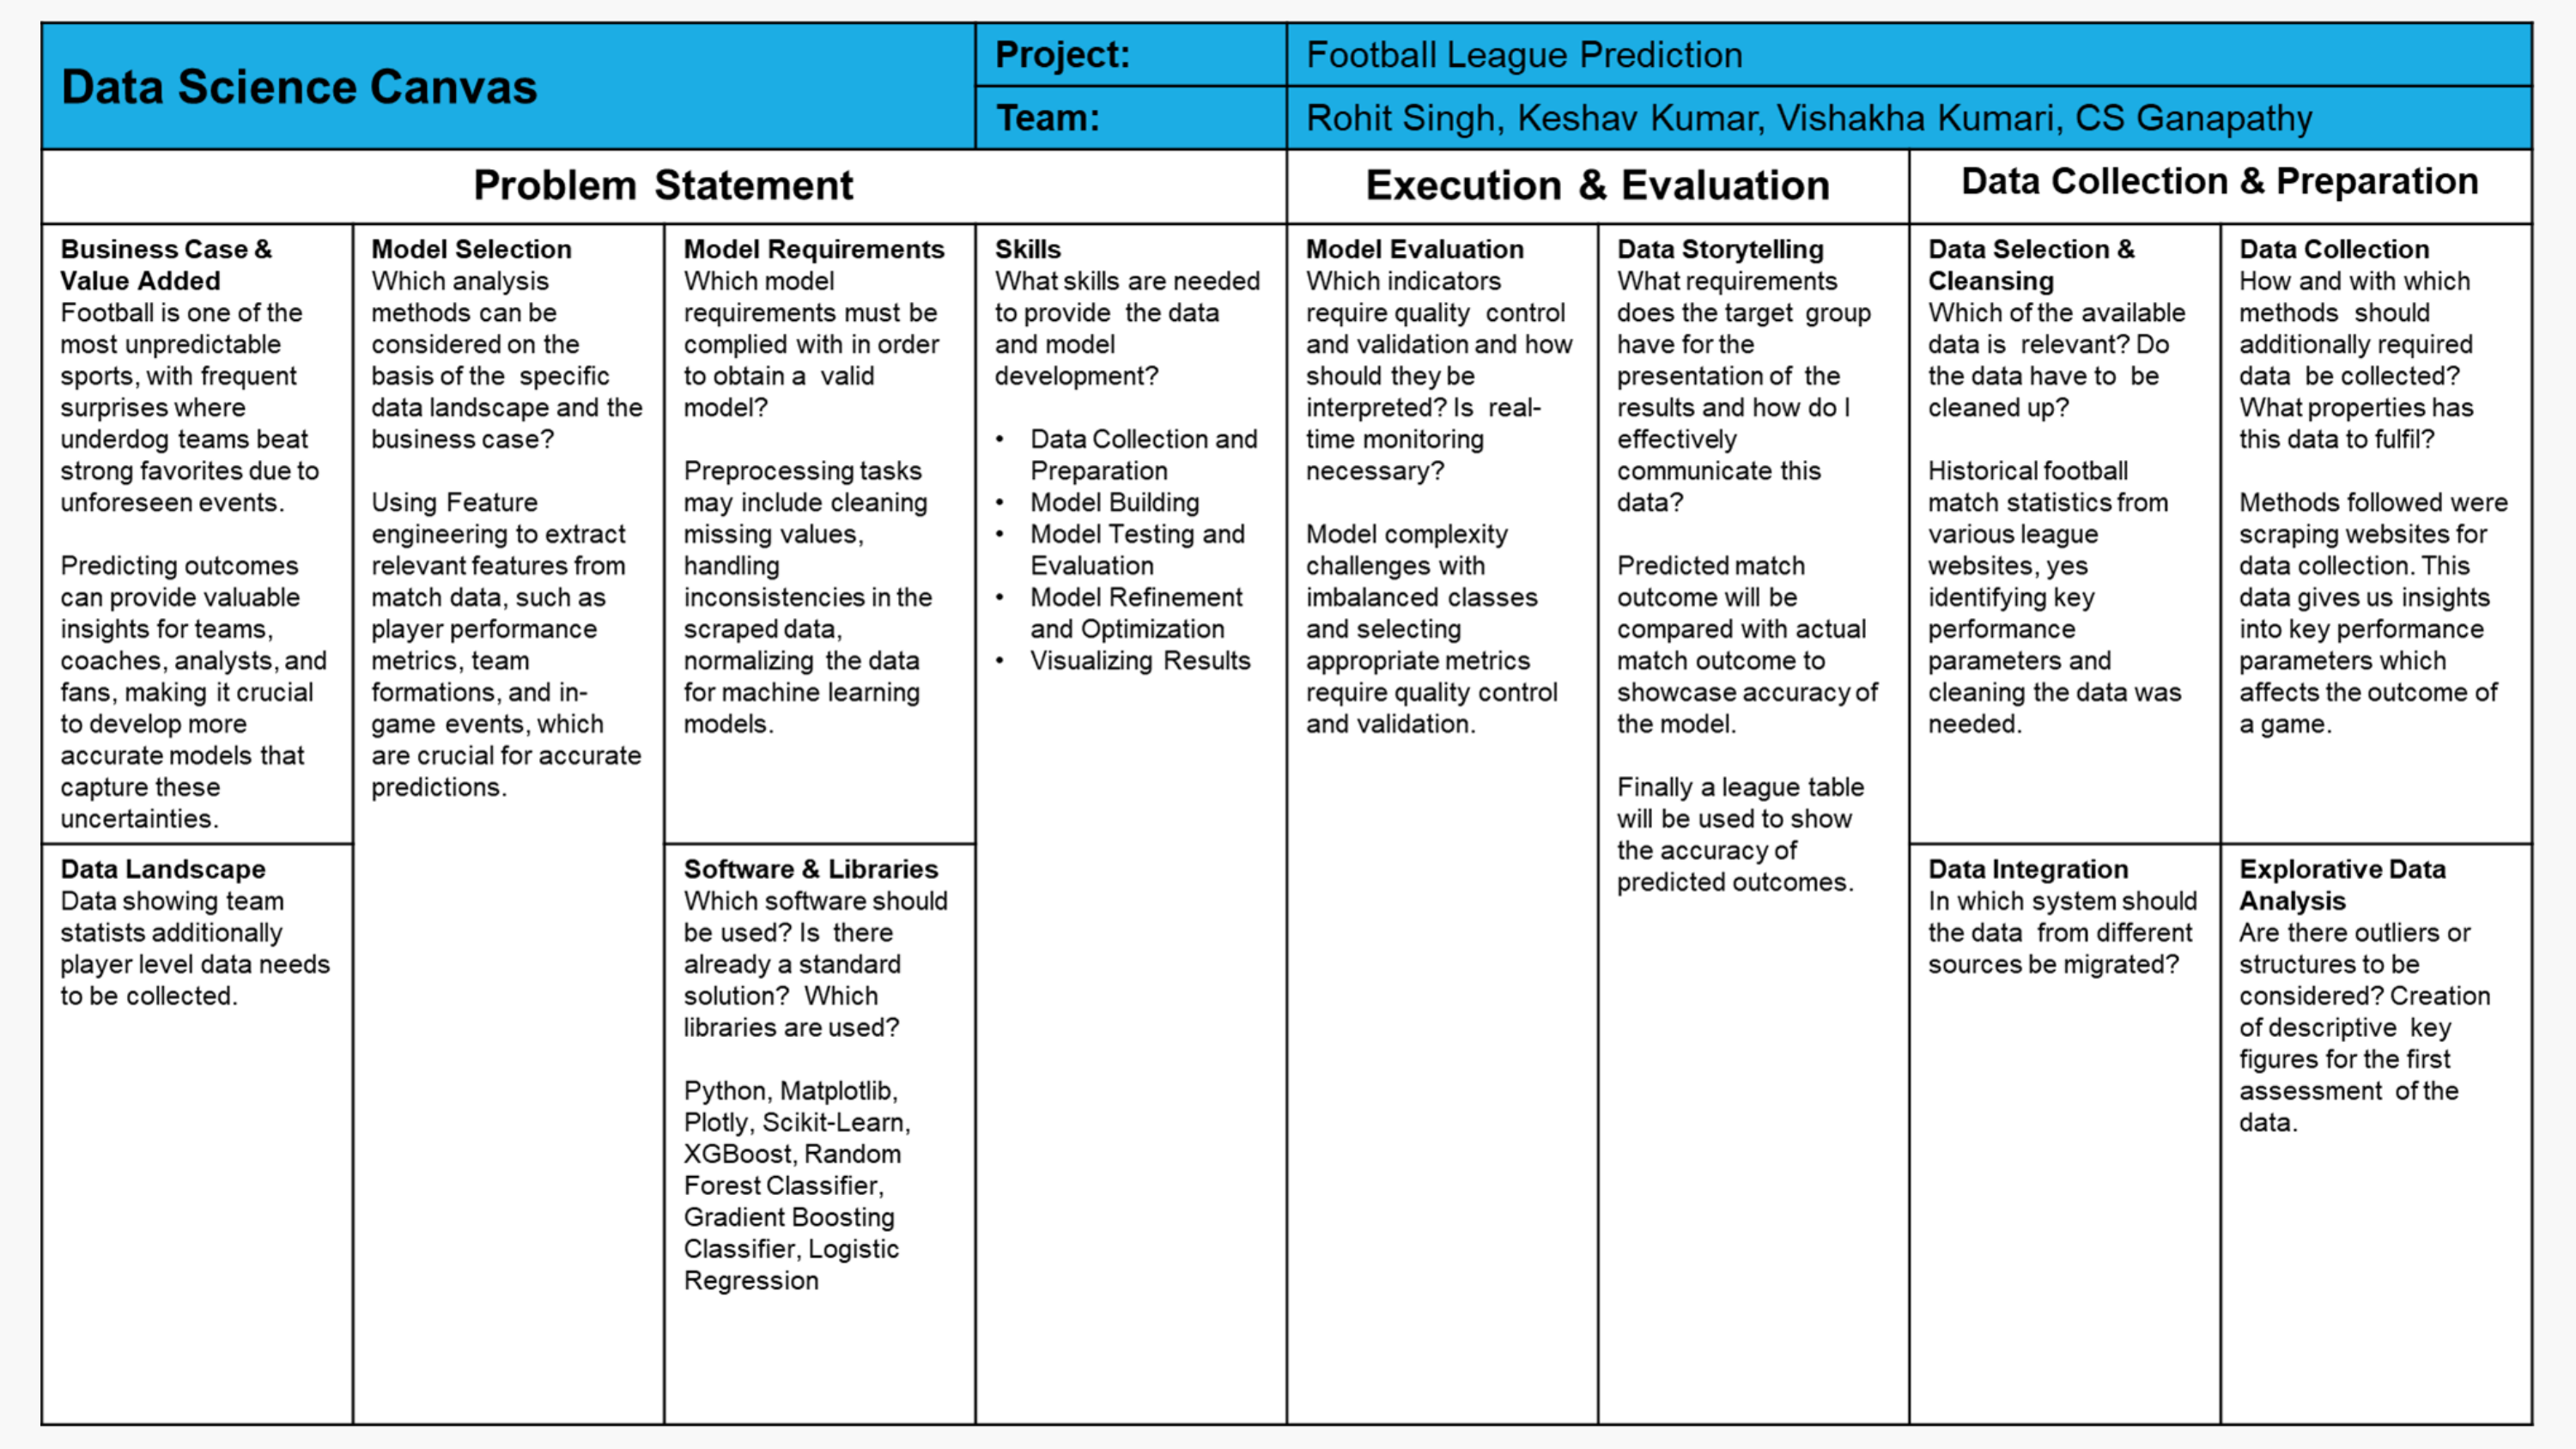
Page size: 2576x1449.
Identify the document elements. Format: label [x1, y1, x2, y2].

text_box [40, 21, 2536, 1428]
